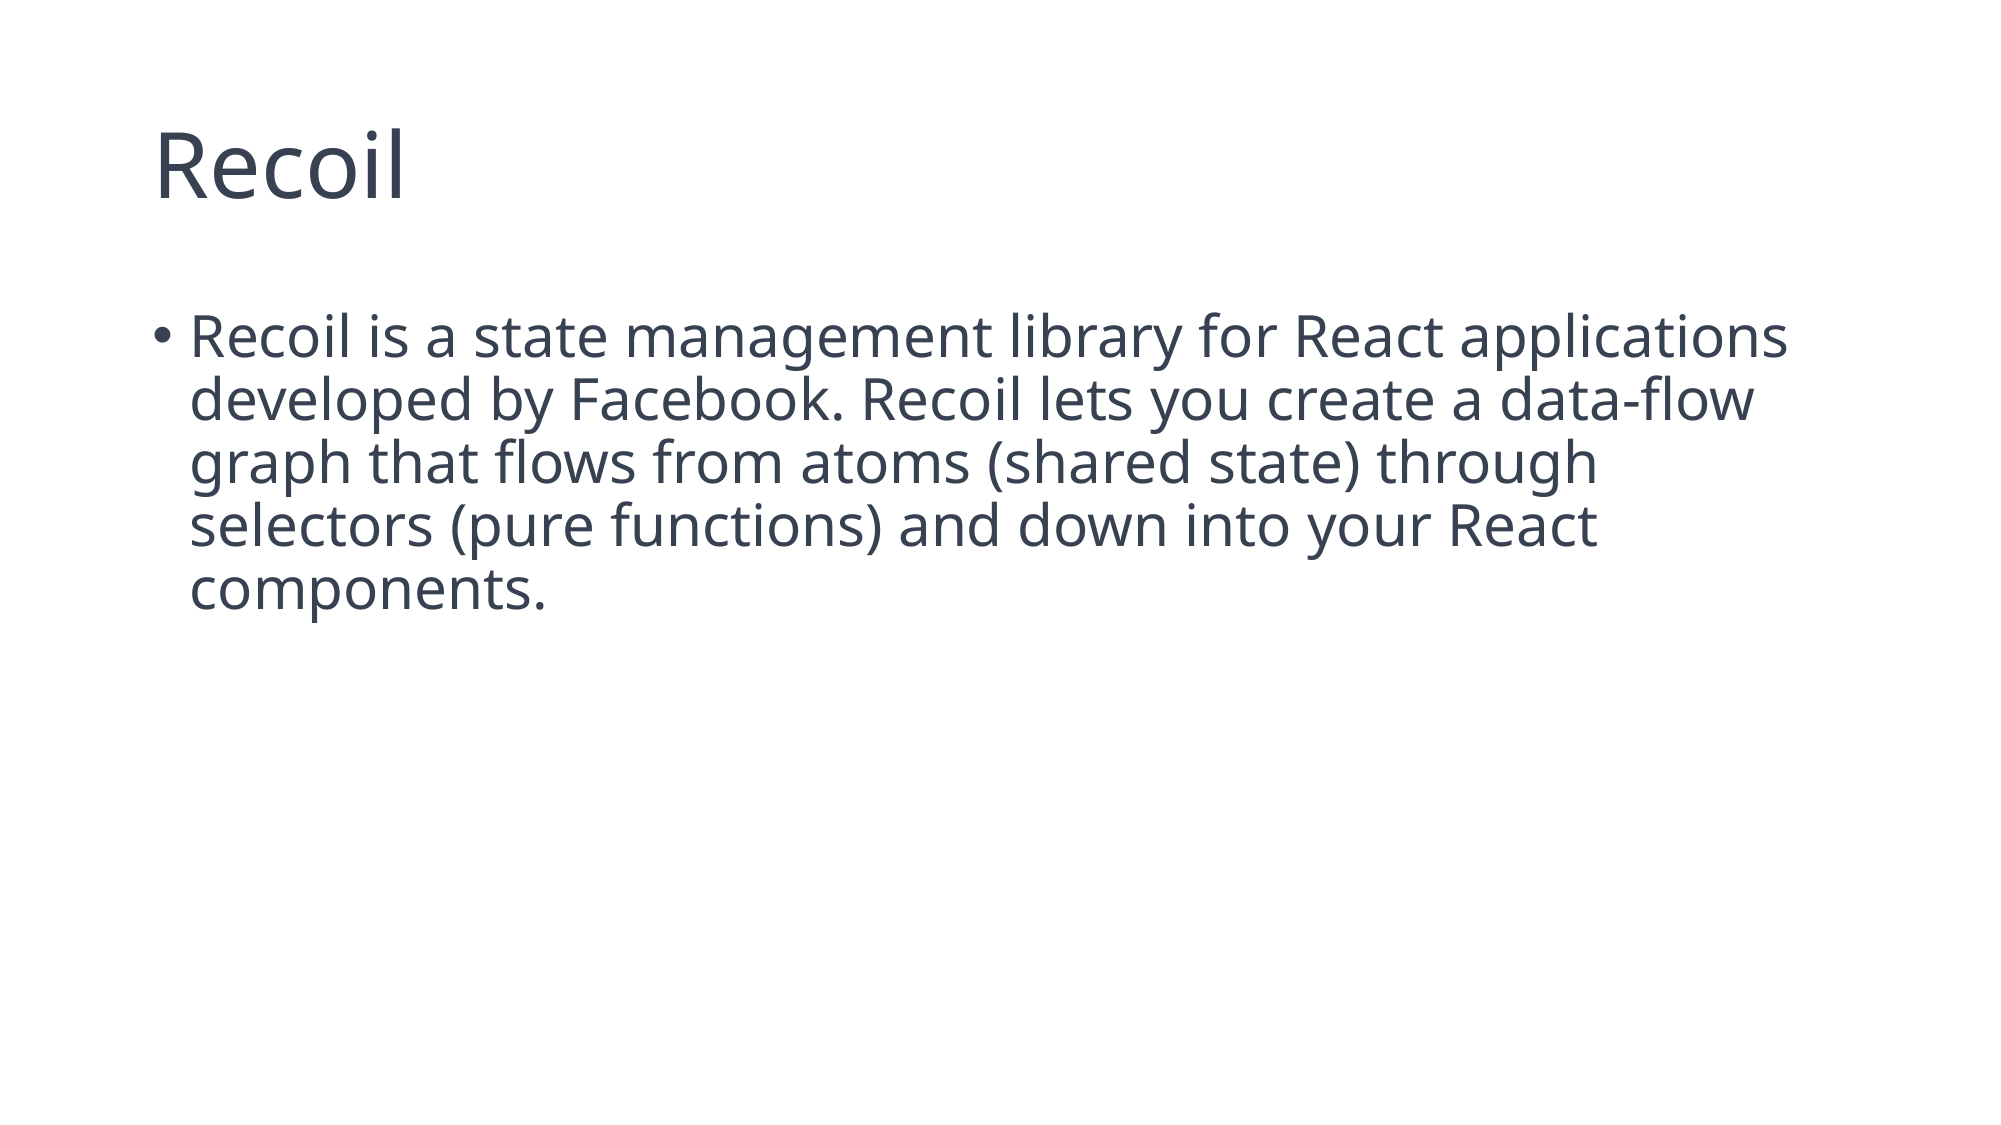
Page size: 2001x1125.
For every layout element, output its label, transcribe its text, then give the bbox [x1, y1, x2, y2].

title Recoil [137, 59, 1863, 278]
list Recoil is a state management library for React applications developed by Facebook. Recoil lets you create a data-flow graph that flows from atoms (shared state) through selectors (pure functions) and down into your React components. [137, 299, 1863, 1014]
